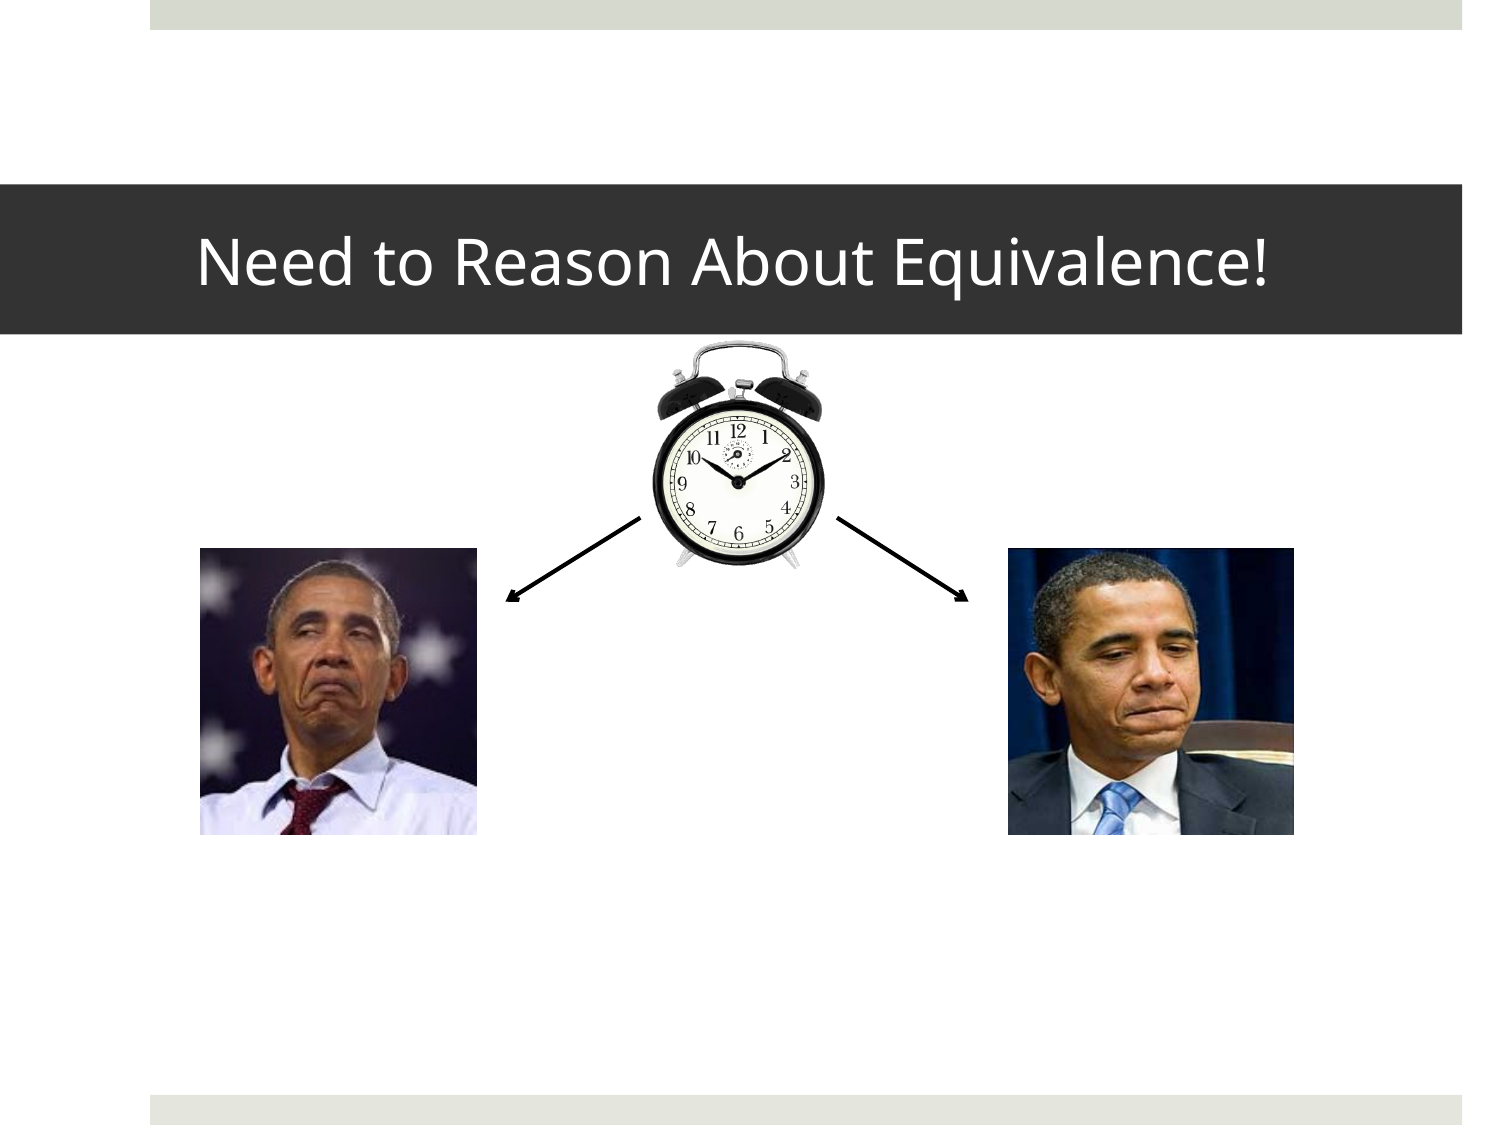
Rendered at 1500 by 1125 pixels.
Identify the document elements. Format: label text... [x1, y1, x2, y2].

picture [639, 333, 838, 576]
picture [1008, 548, 1294, 835]
title Need to Reason About Equivalence! [0, 184, 1463, 335]
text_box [836, 517, 970, 603]
picture [199, 548, 478, 835]
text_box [504, 517, 641, 603]
